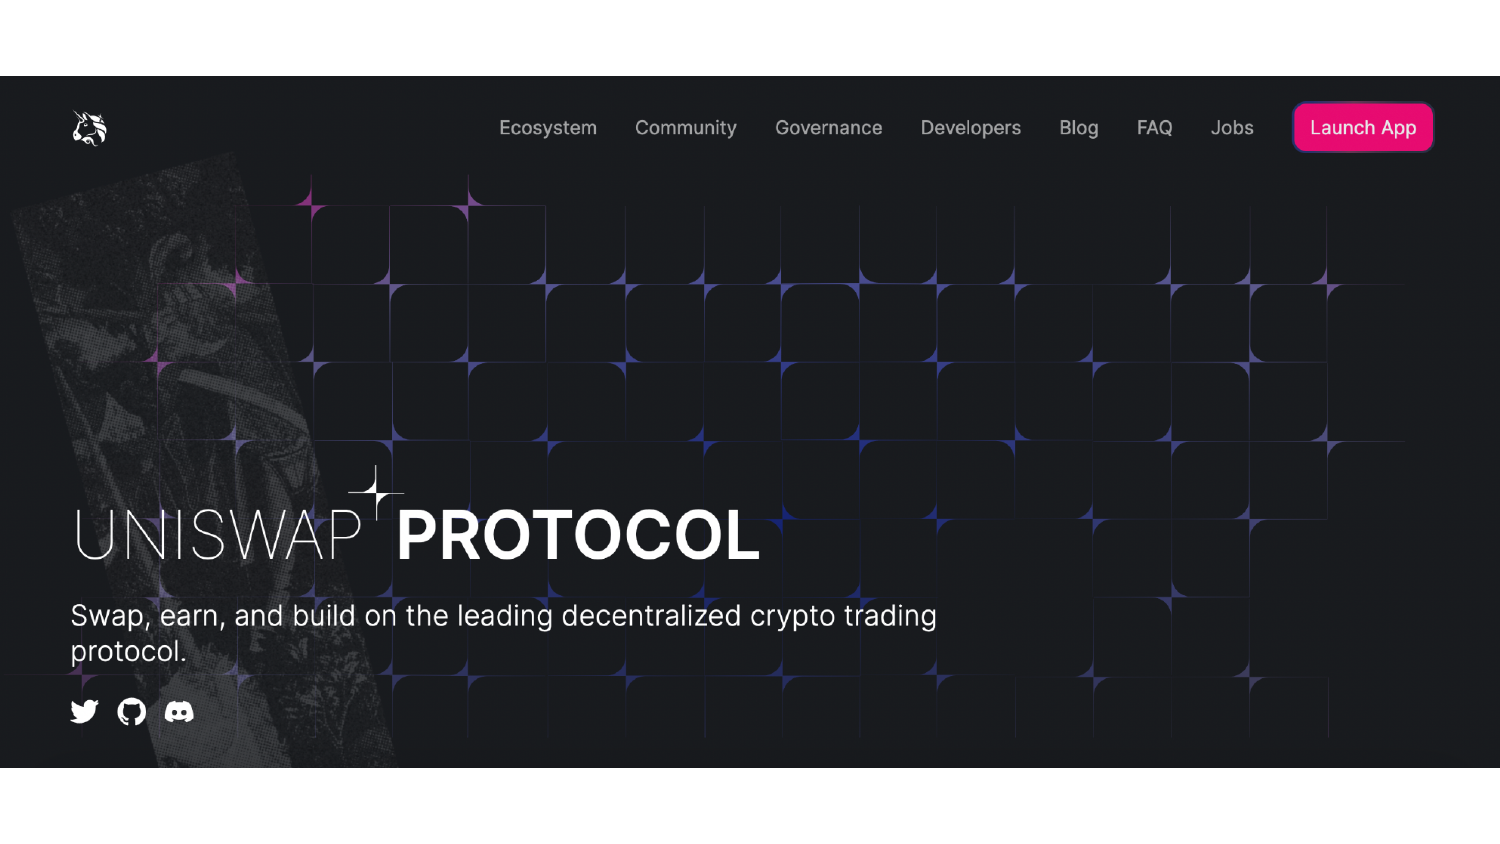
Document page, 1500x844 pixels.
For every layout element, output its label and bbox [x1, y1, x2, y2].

picture [0, 75, 1500, 768]
